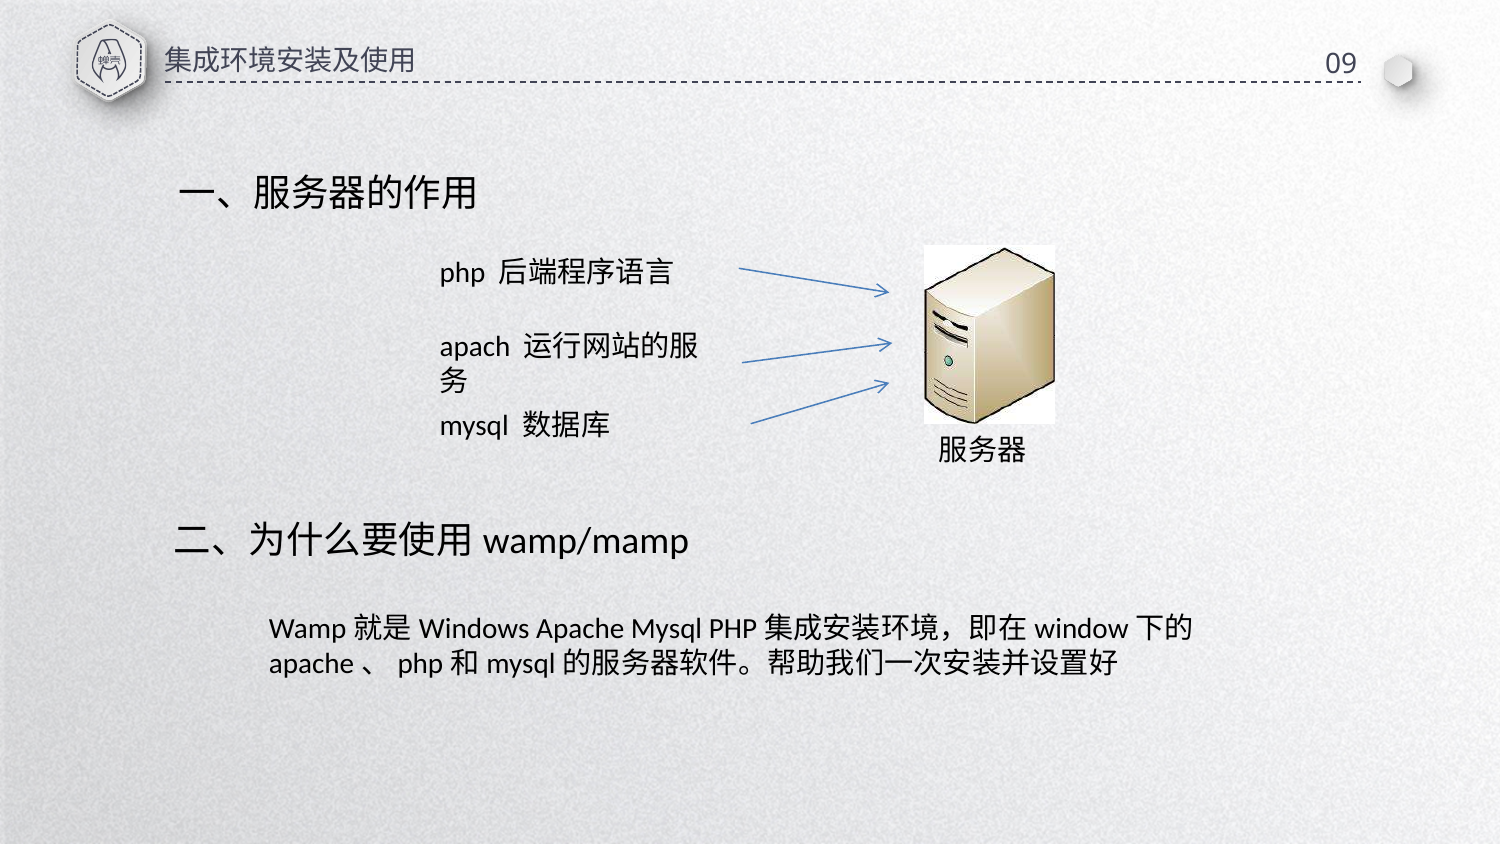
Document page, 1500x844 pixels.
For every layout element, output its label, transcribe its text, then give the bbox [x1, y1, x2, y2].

text_box Wamp就是Windows Apache Mysql PHP集成安装环境，即在window下的apache、php和mysql的服务器软件。帮助我们一次安装并设置好 [254, 602, 1317, 687]
text_box 二、为什么要使用wamp/mamp [159, 508, 705, 569]
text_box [1382, 56, 1415, 86]
text_box 一、服务器的作用 [163, 161, 494, 221]
picture [0, 0, 1500, 844]
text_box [67, 23, 151, 98]
text_box 09 [1316, 41, 1370, 84]
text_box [424, 245, 1056, 475]
text_box 集成环境安装及使用 [156, 37, 479, 81]
